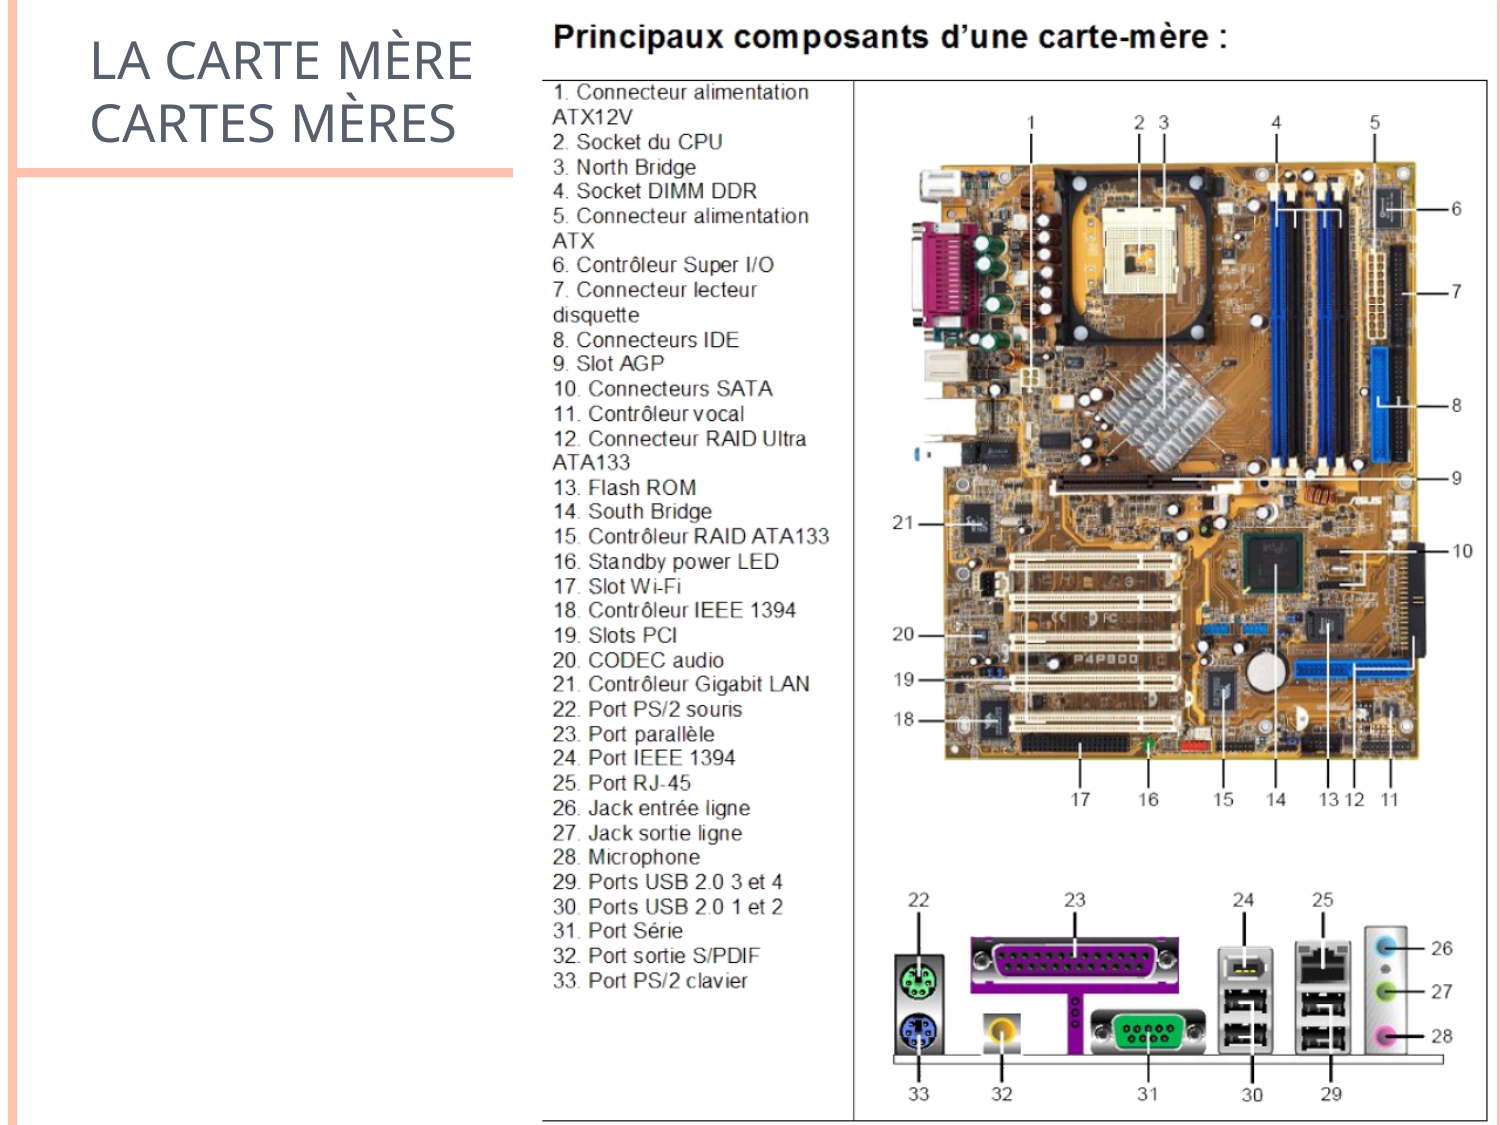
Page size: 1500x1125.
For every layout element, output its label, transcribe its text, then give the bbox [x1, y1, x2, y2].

picture [512, 0, 1497, 1125]
title La carte mère Cartes Mères [75, 19, 506, 161]
